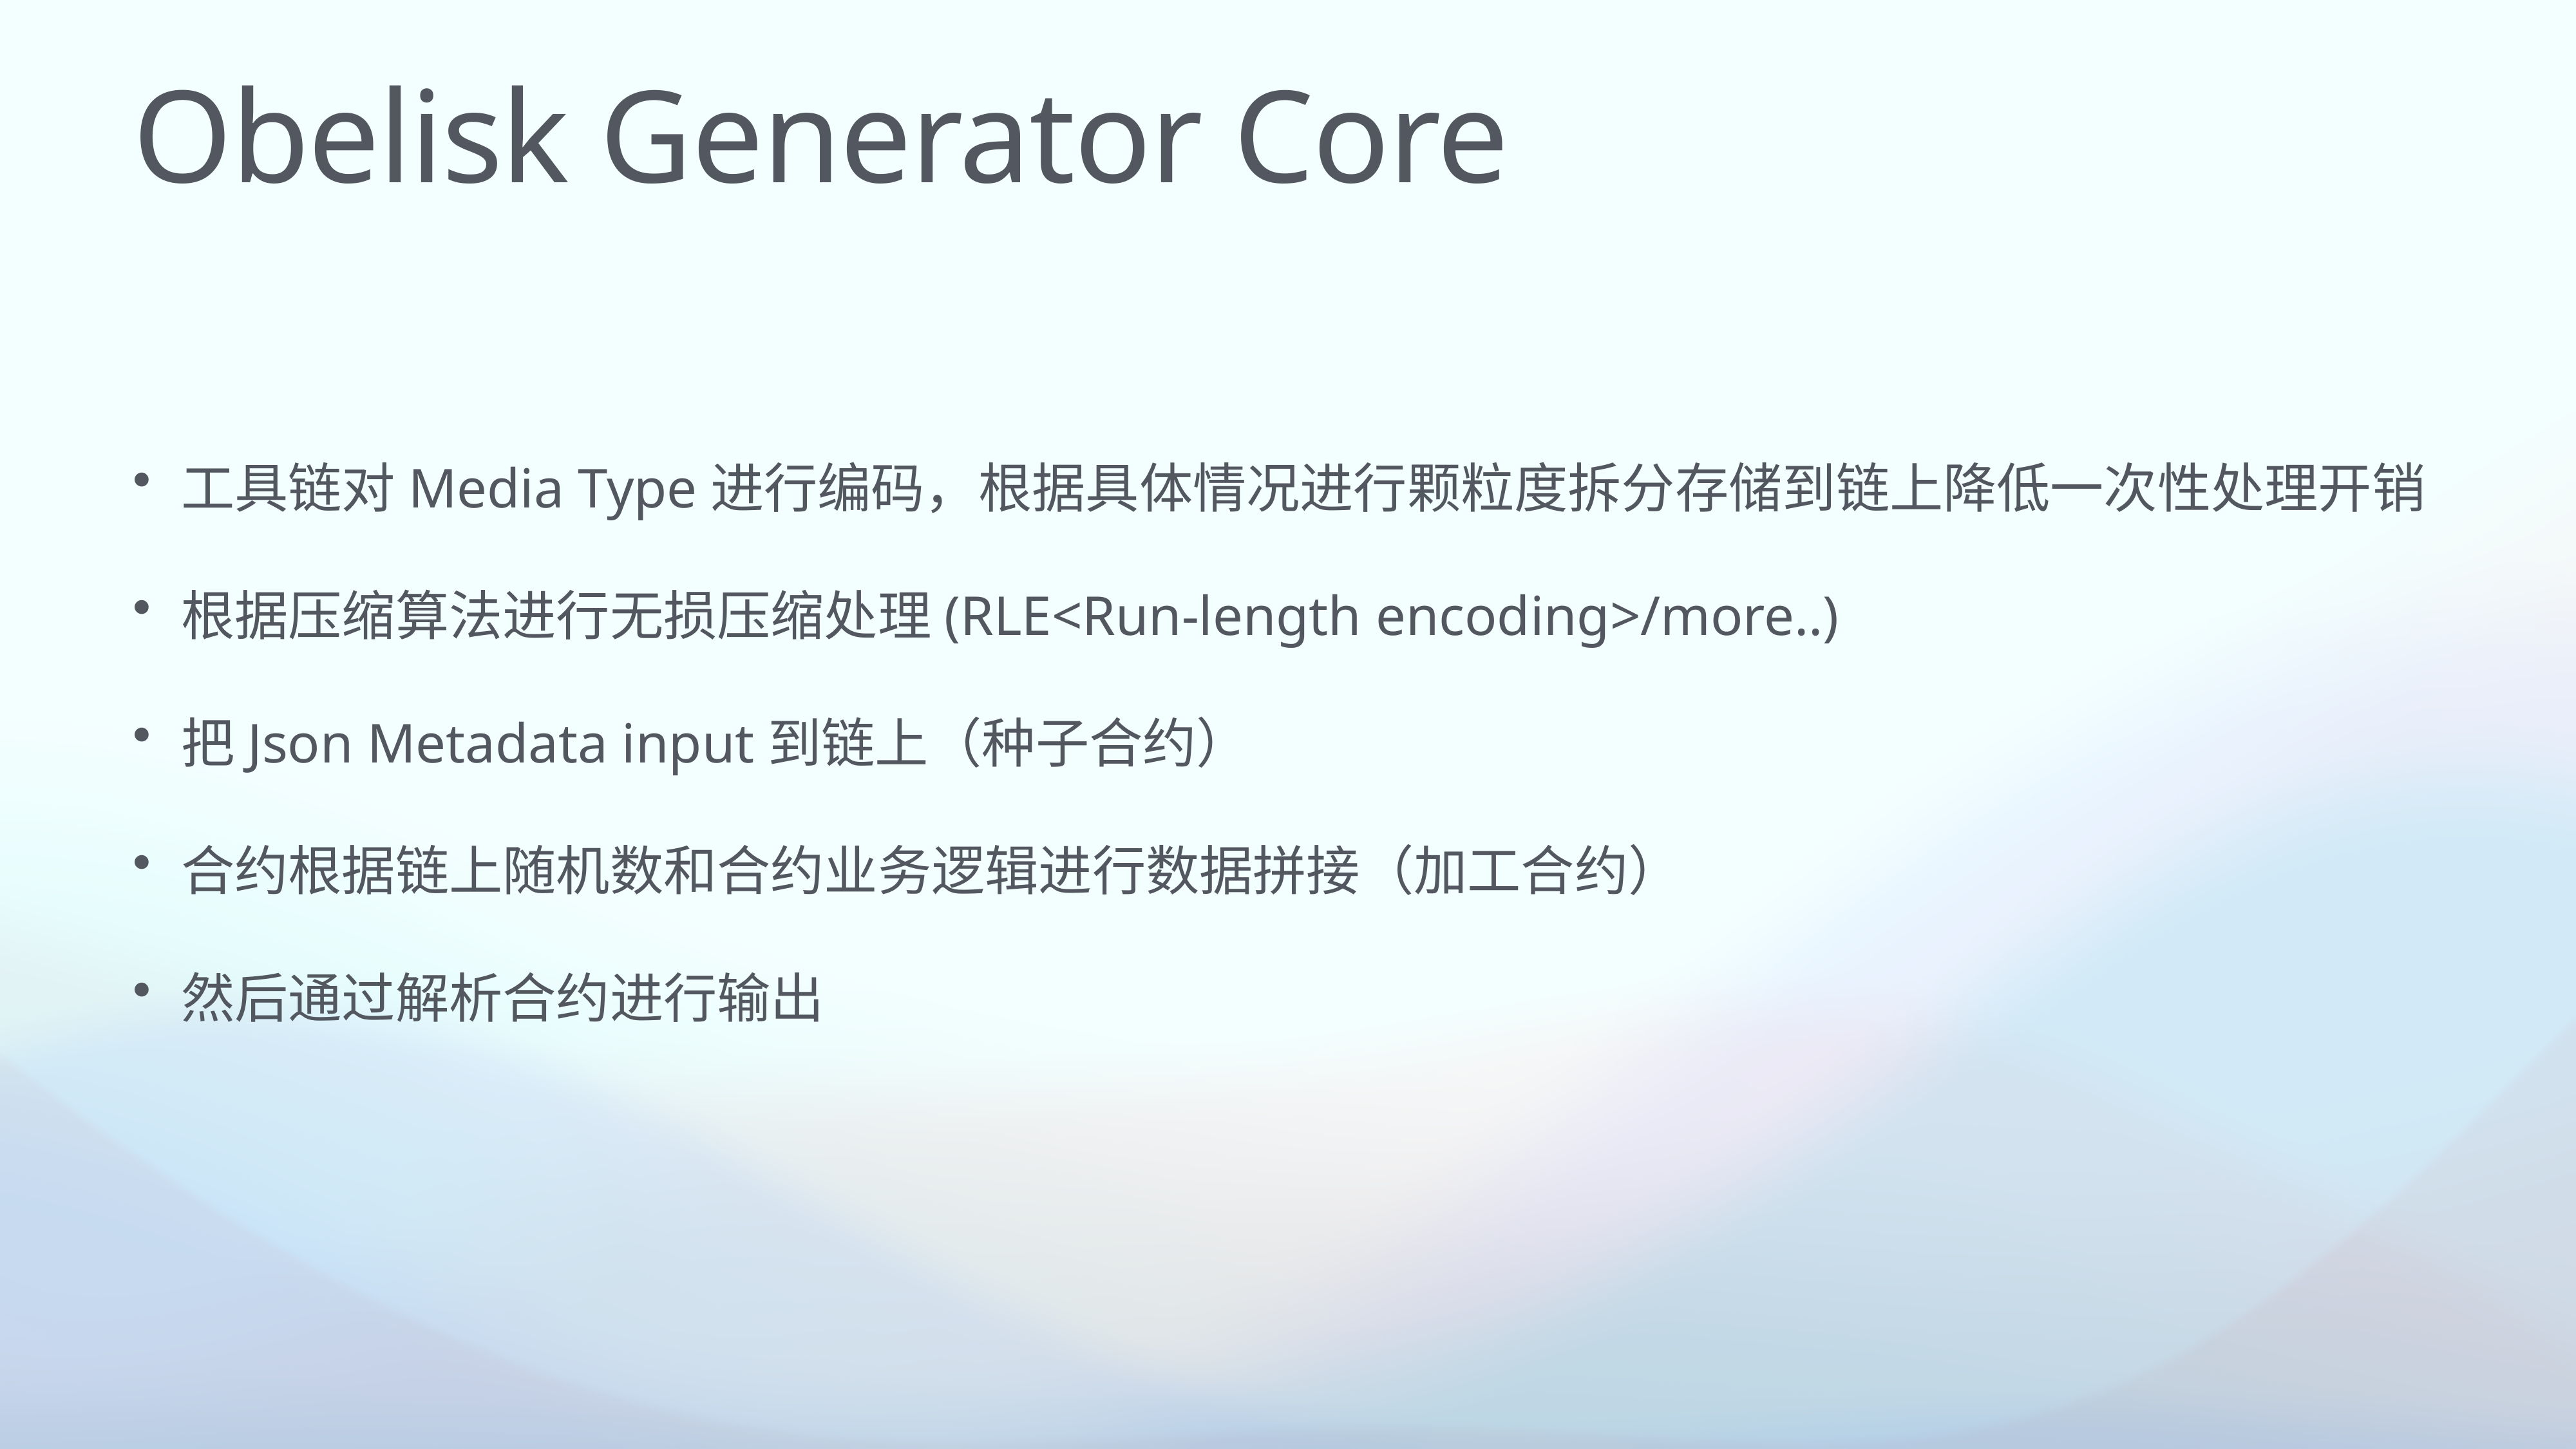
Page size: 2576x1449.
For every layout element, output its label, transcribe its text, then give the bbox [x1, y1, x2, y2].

title Obelisk Generator Core [127, 66, 2449, 246]
list 工具链对Media Type进行编码，根据具体情况进行颗粒度拆分存储到链上降低一次性处理开销 根据压缩算法进行无损压缩处理(RLE<Run-length encoding>/more..) 把Json Metadata input到链上（种子合约） 合约根据链上随机数和合约业务逻辑进行数据拼接（加工合约） 然后通过解析合约进行输出 [127, 448, 2449, 1321]
picture [0, 0, 2576, 1449]
